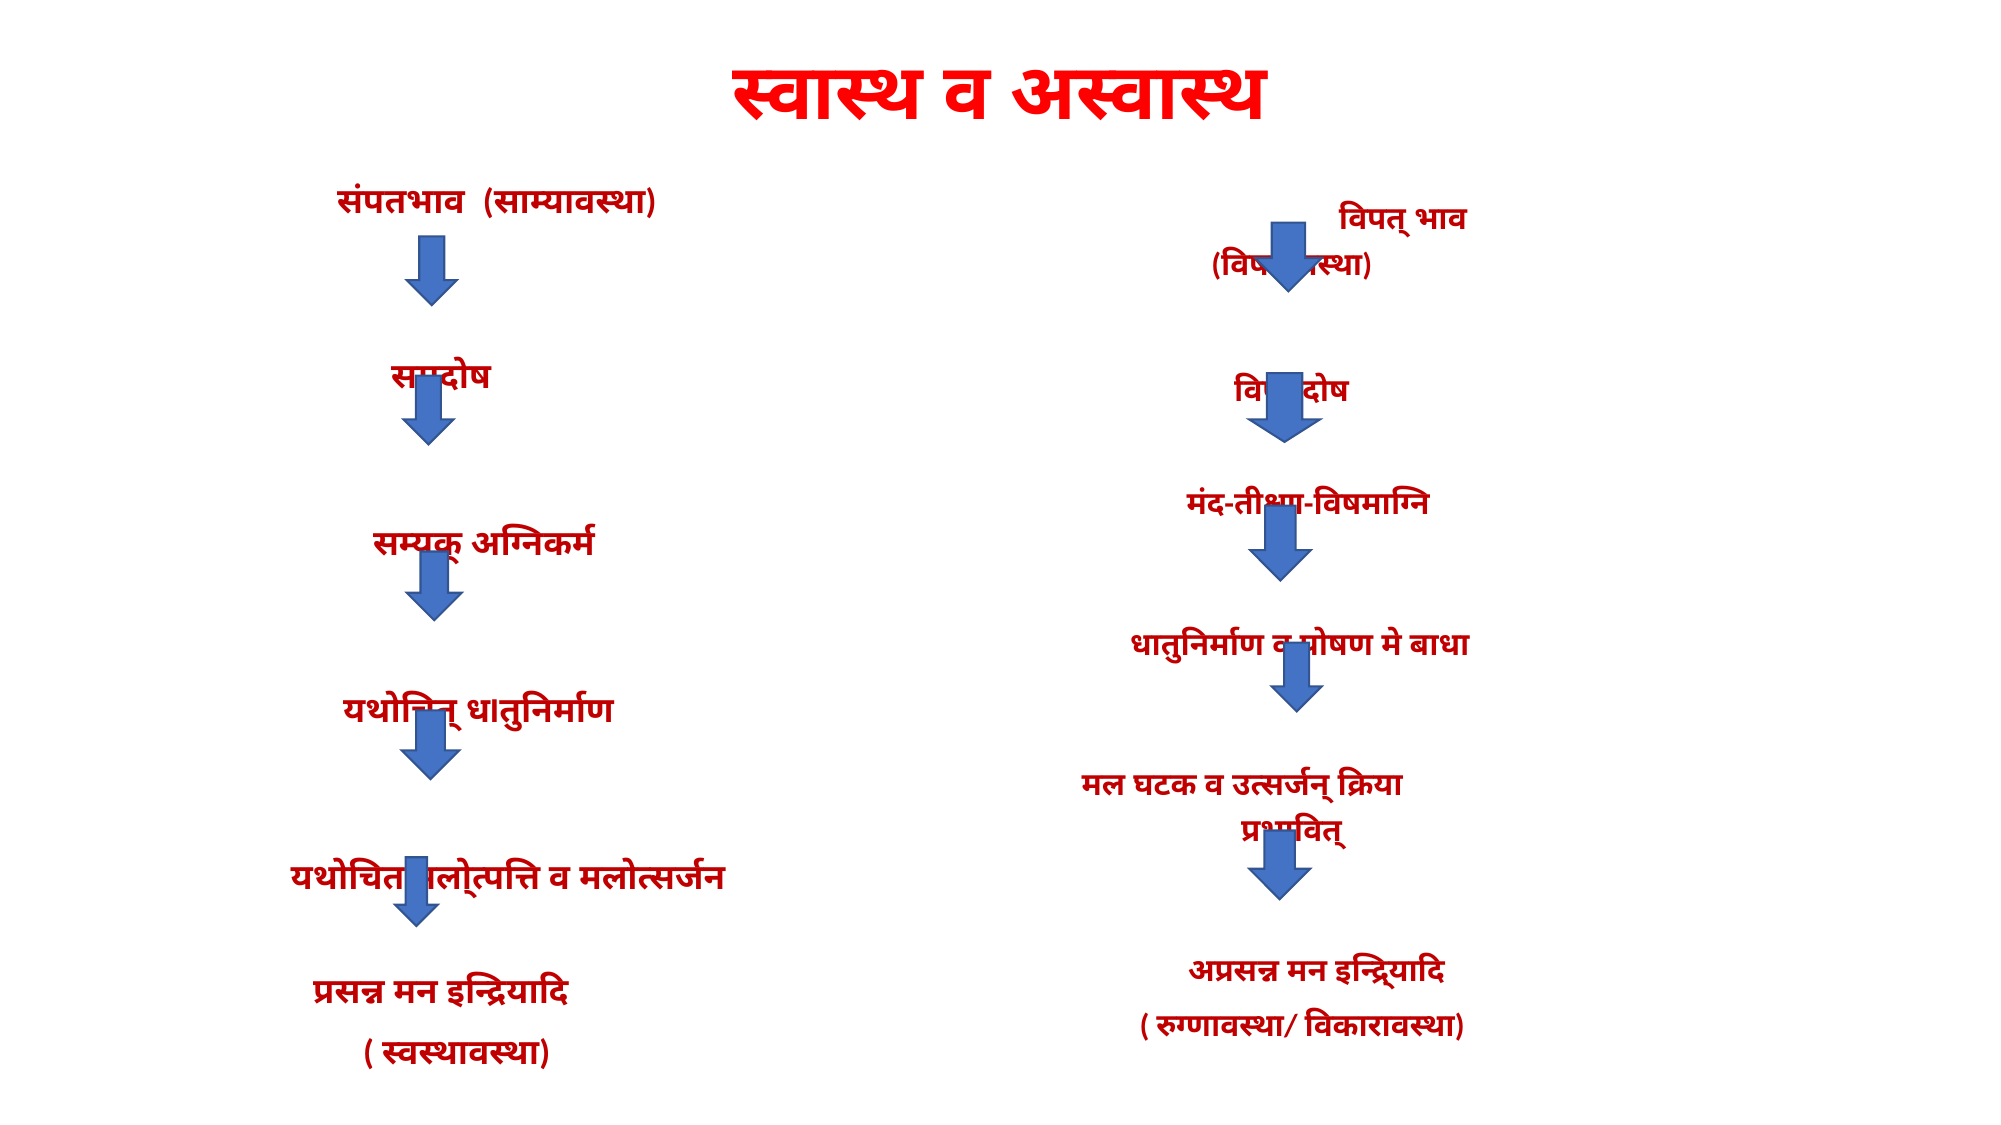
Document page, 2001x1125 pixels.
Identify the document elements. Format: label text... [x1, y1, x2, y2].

text_box [1245, 372, 1324, 444]
text_box संपतभाव (साम्यावस्था) समदोष सम्यक् अग्निकर्म यथोचित् धiतुनिर्माण यथोचित मलो्त्पत्ति व मलोत्सर्जन प्रसन्न मन इन्द्रियादि ( स्वस्थावस्था) [268, 162, 744, 1096]
text_box [404, 550, 465, 622]
text_box [404, 235, 460, 307]
text_box विपत् भाव (विषमावस्था) विषमदोष मंद-तीक्ष्ण-विषमाग्नि धातुनिर्माण व पोषण मे बाधा मल घटक व उत्सर्जन् क्रिया प्रभावित् अप्रसन्न मन इन्द्रि्यादि ( रुग्णावस्था/ विकारावस्था) [1066, 137, 1517, 1063]
text_box [400, 374, 456, 446]
text_box स्वास्थ व अस्वास्थ [99, 45, 1900, 150]
text_box [1269, 641, 1325, 713]
text_box [1247, 504, 1314, 582]
text_box [1246, 829, 1313, 901]
text_box [399, 709, 462, 781]
text_box [1252, 221, 1325, 293]
text_box [392, 856, 441, 928]
